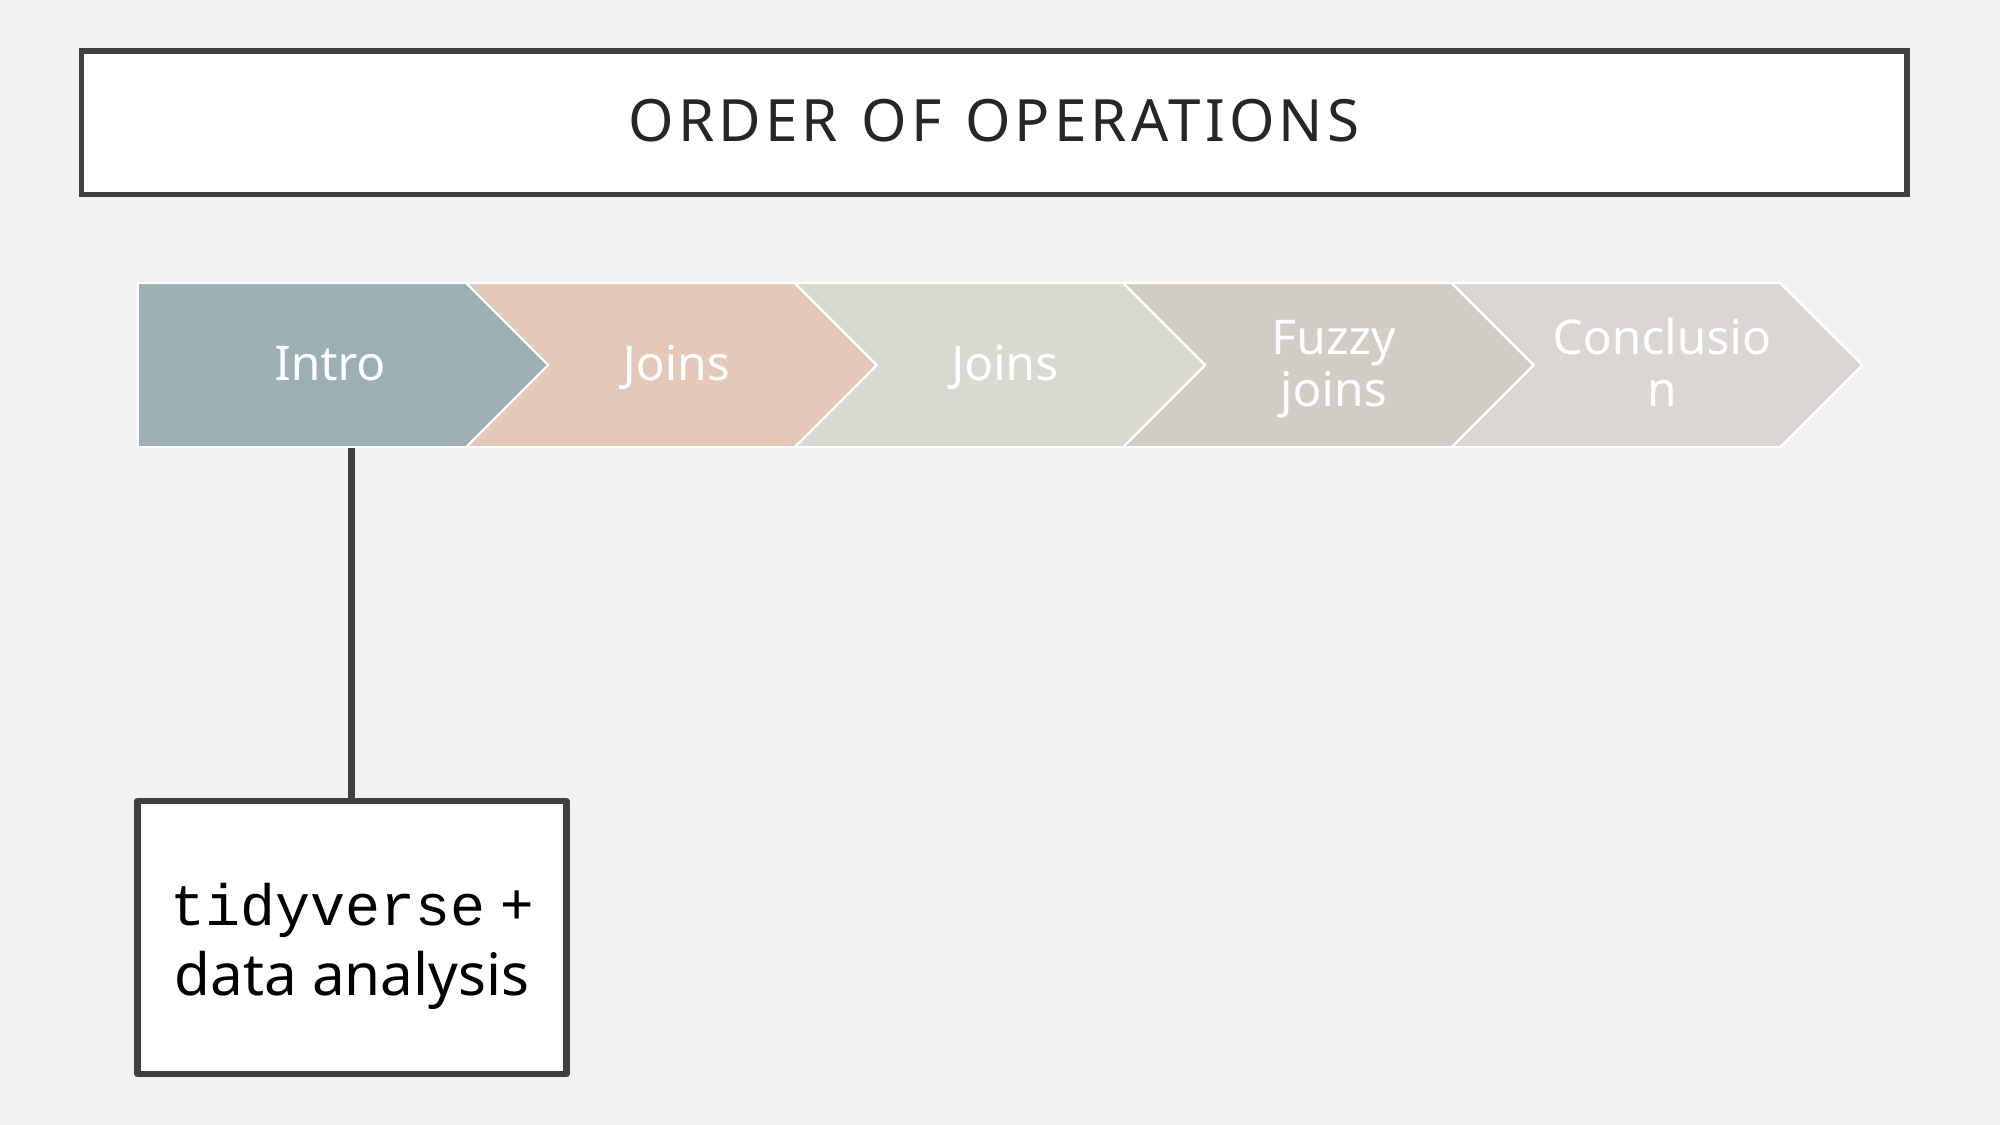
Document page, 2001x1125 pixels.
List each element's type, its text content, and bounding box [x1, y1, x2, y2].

title ORDER OF OPERATIONS [79, 48, 1910, 197]
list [137, 228, 1863, 502]
text_box tidyverse + data analysis [136, 800, 567, 1075]
